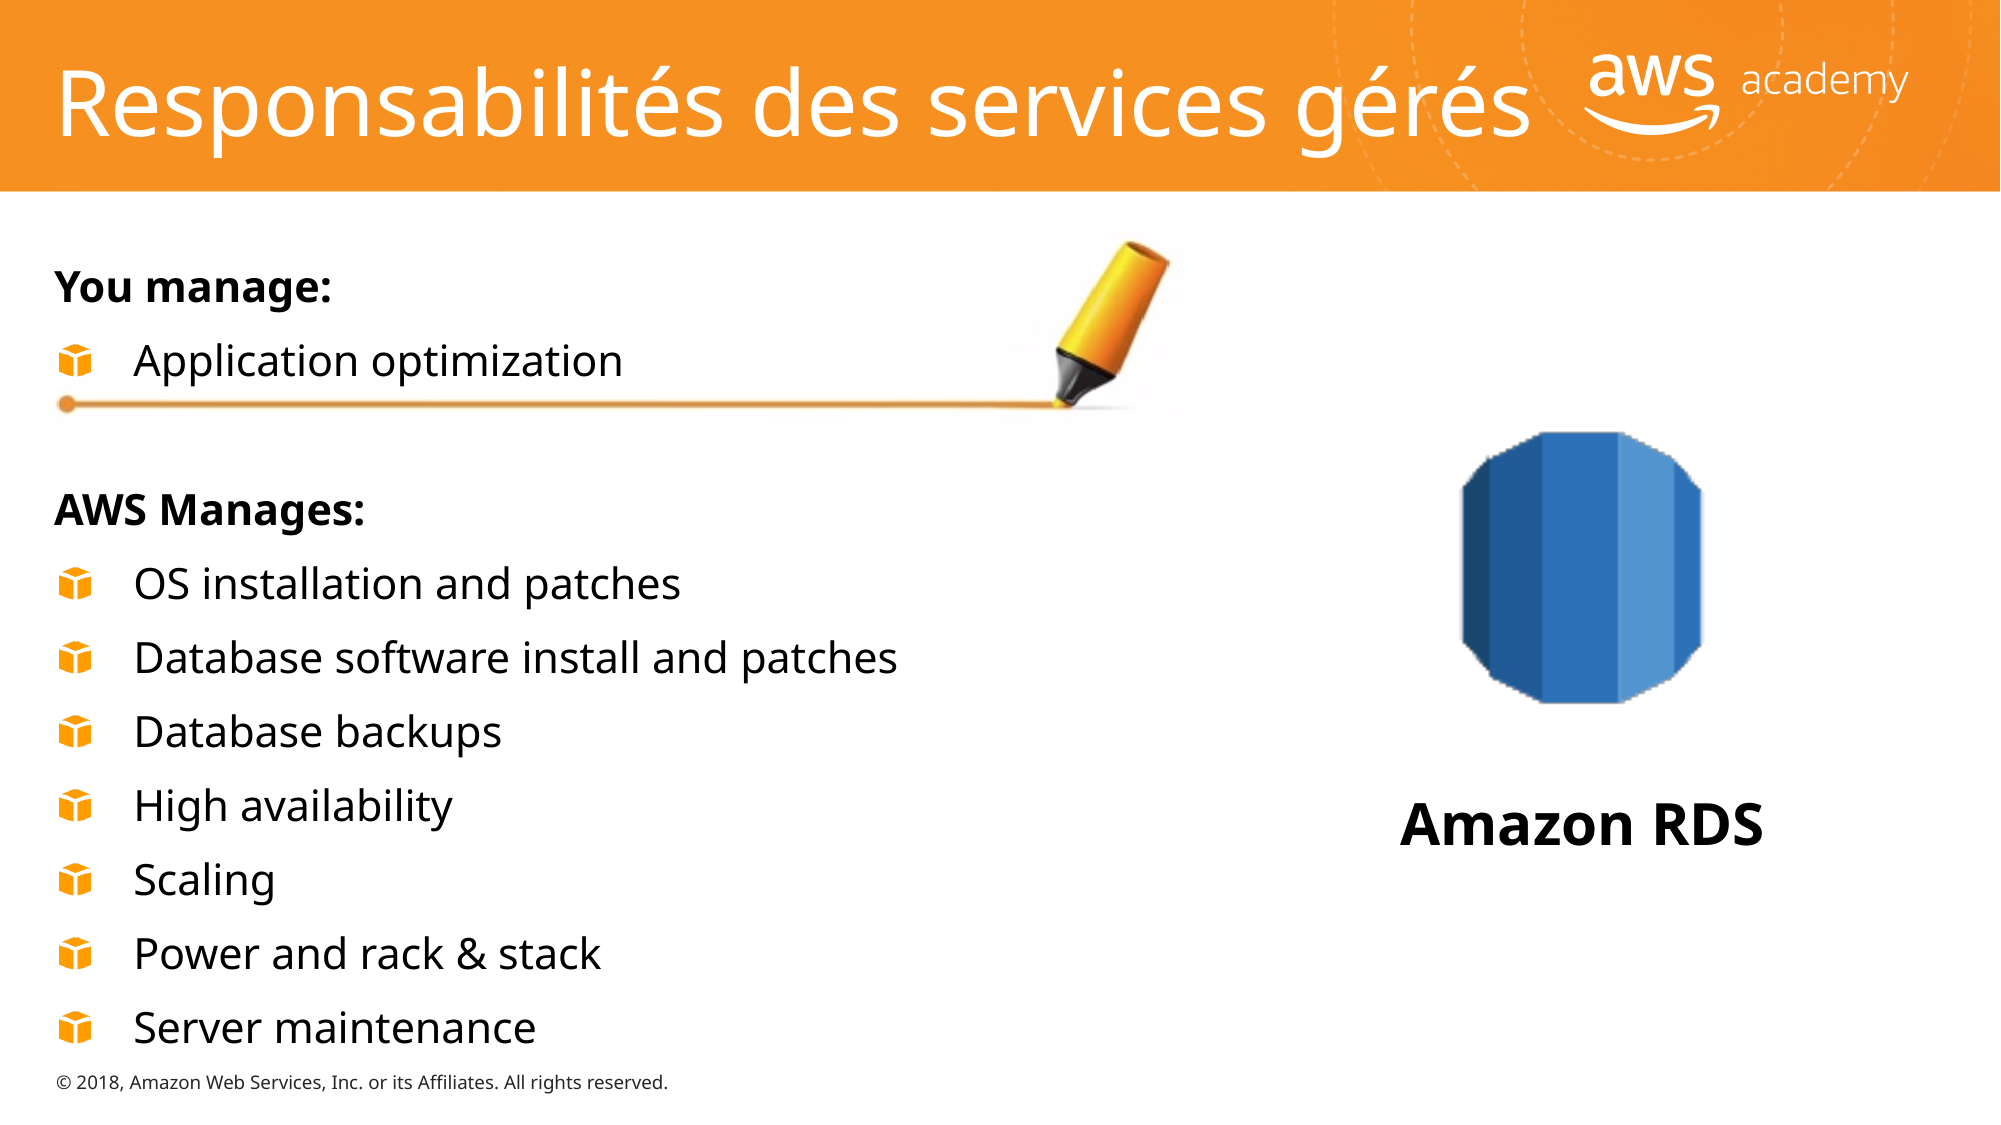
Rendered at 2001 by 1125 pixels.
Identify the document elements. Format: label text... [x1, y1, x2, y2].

text_box Amazon RDS [1200, 786, 1965, 857]
title Responsabilités des services gérés [39, 43, 1575, 172]
list You manage: Application optimization AWS Manages: OS installation and patches Database software install and patches Database backups High availability Scaling Power and rack & stack Server maintenance [39, 258, 1902, 1064]
picture [0, 0, 2000, 1125]
